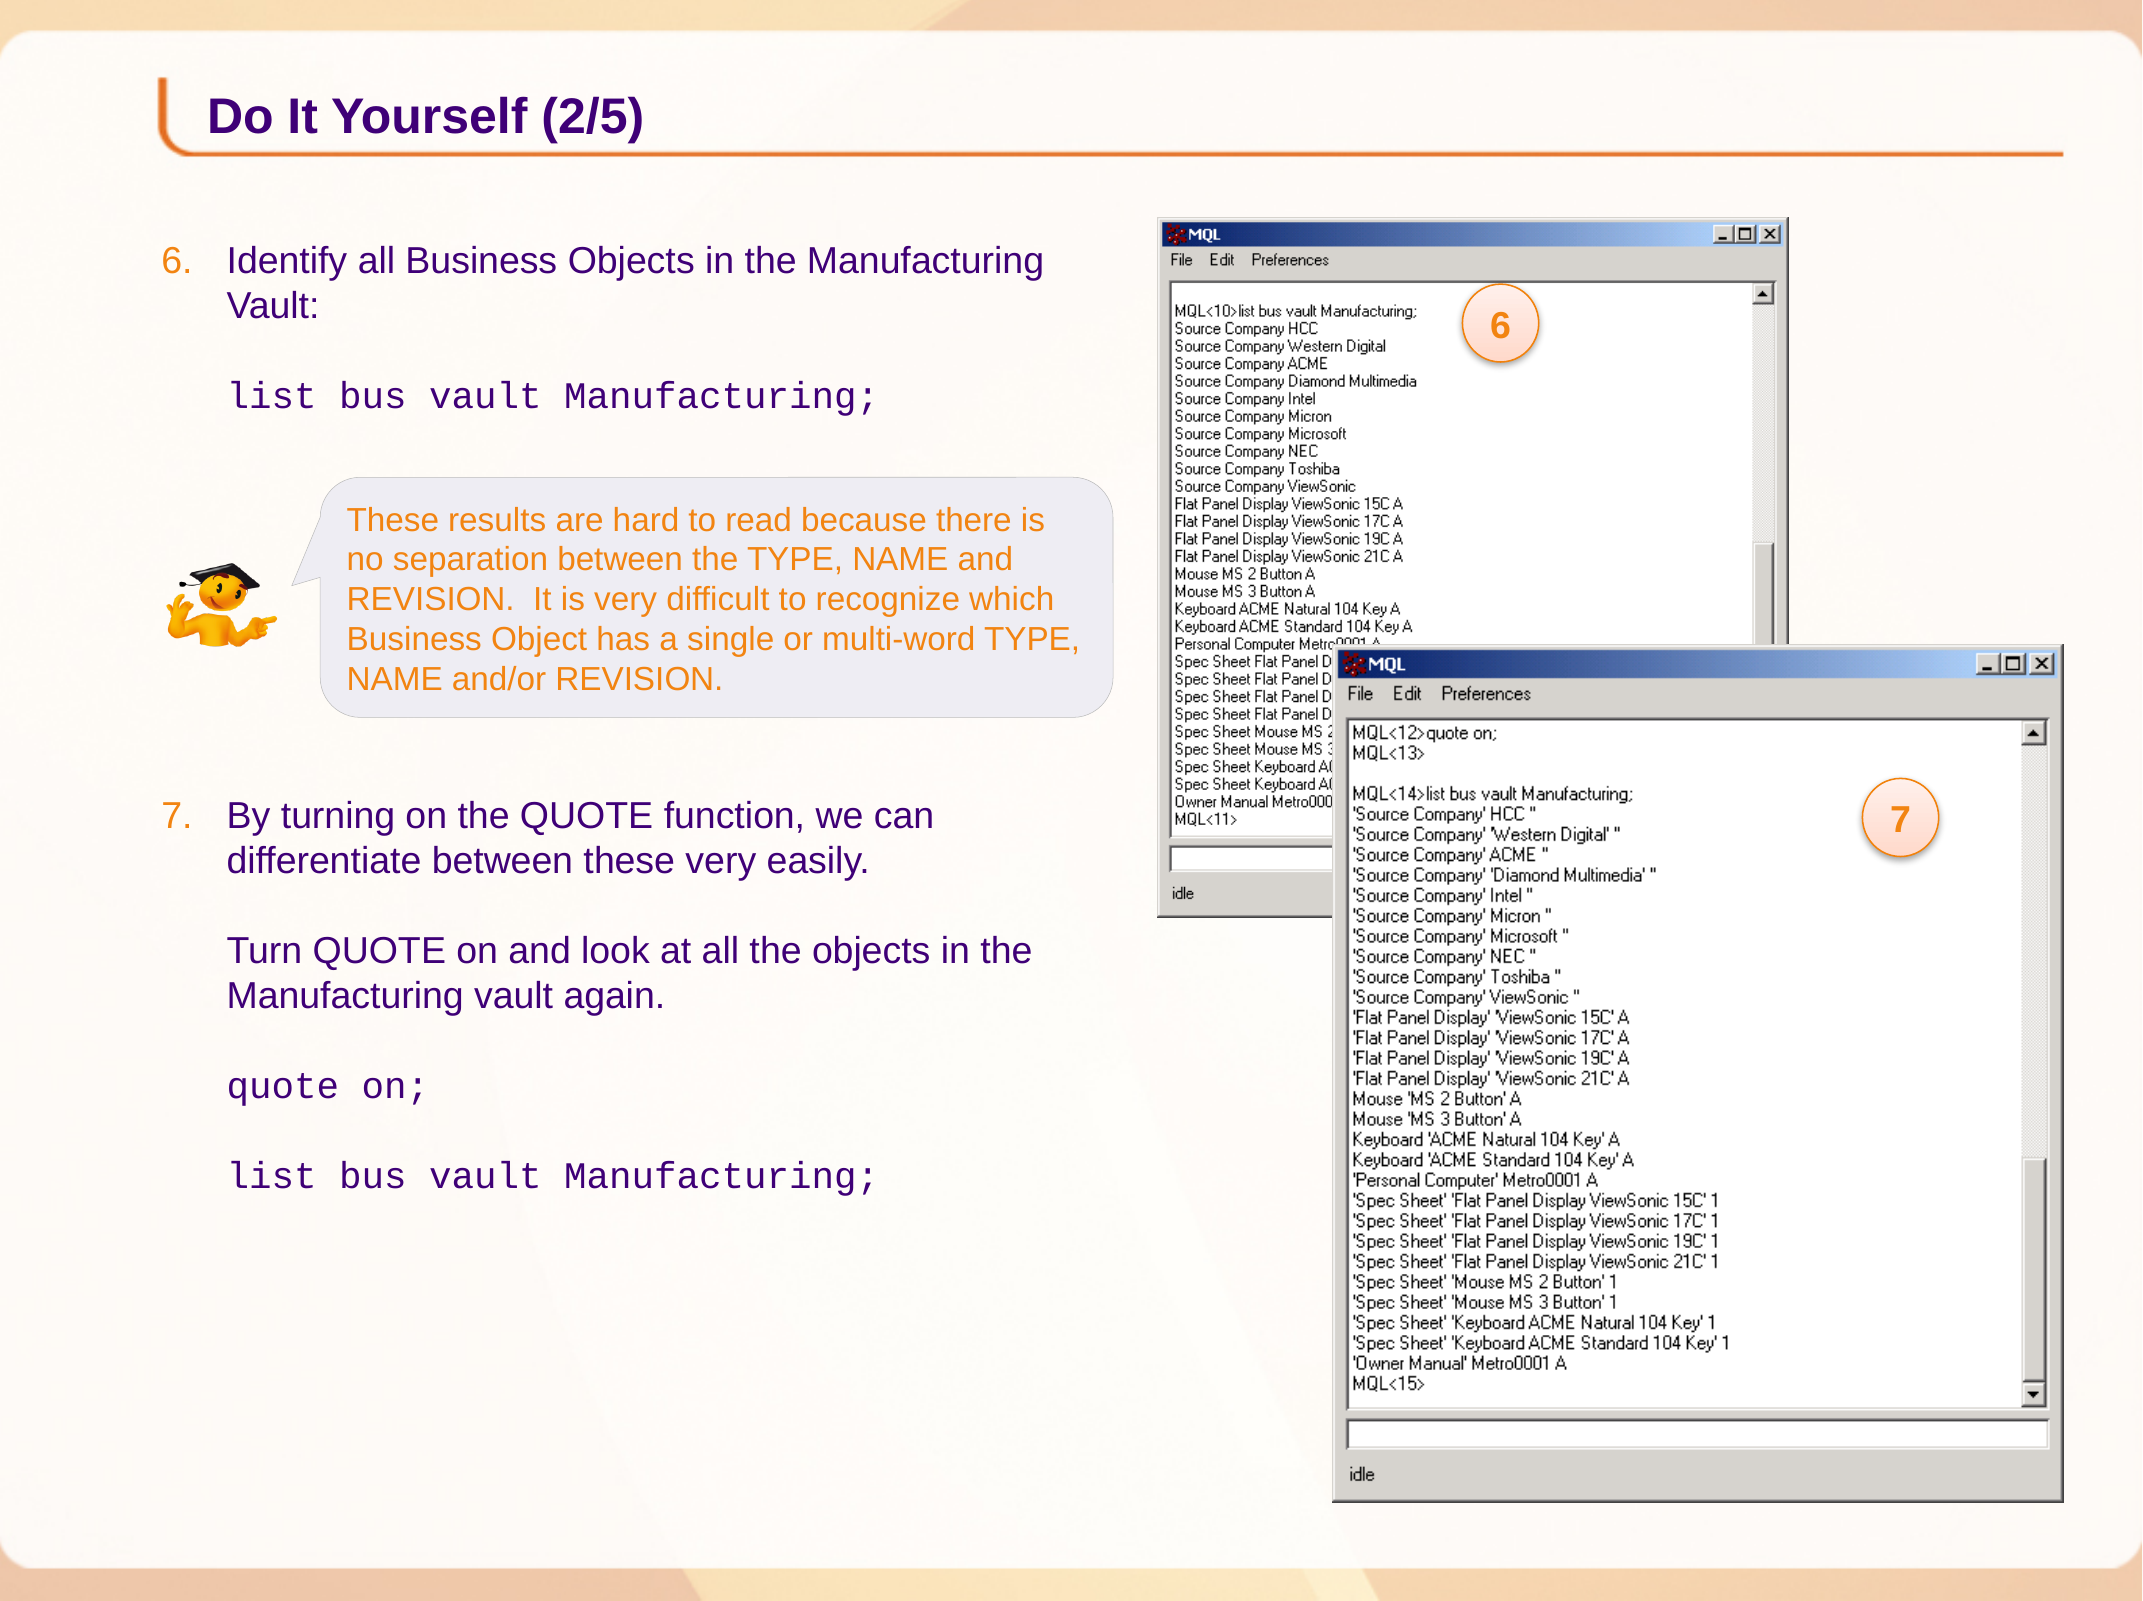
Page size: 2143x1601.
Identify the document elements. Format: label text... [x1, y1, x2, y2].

list Identify all Business Objects in the Manufacturing Vault: list bus vault Manufacturing; By turning on the QUOTE function, we can differentiate between these very easily. Turn QUOTE on and look at all the objects in the Manufacturing vault again. quote on; list bus vault Manufacturing; [160, 236, 1116, 1527]
title Do It Yourself (2/5) [192, 76, 2064, 153]
picture [0, 0, 2143, 1601]
text_box These results are hard to read because there is no separation between the TYPE, NAME and REVISION. It is very difficult to recognize which Business Object has a single or multi-word TYPE, NAME and/or REVISION. [291, 477, 1114, 718]
